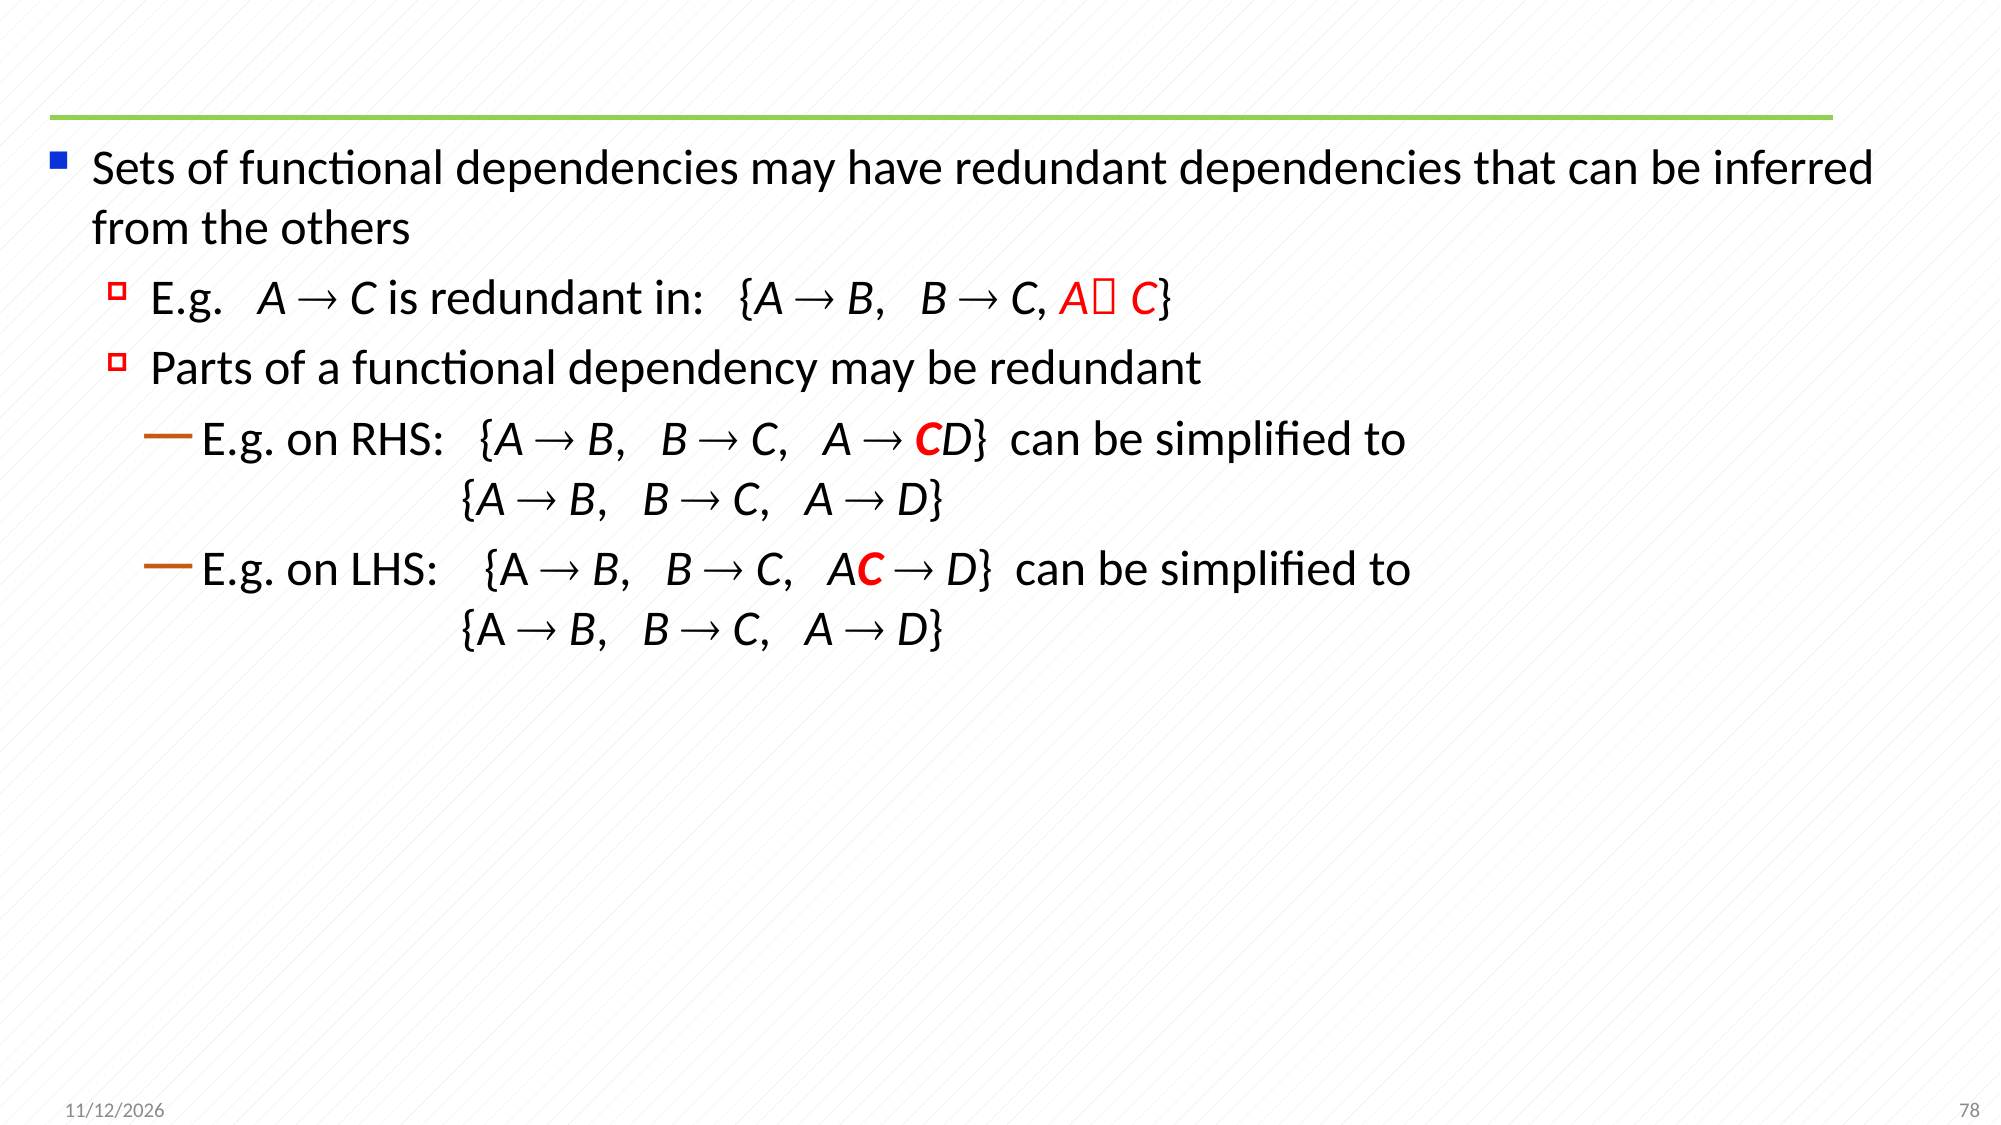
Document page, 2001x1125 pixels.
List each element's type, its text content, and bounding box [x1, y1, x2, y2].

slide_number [49, 1079, 500, 1125]
list Sets of functional dependencies may have redundant dependencies that can be inferred from the others E.g. A  C is redundant in: {A  B, B  C, A C} Parts of a functional dependency may be redundant E.g. on RHS: {A  B, B  C, A  CD} can be simplified to {A  B, B  C, A  D} E.g. on LHS: {A  B, B  C, AC  D} can be simplified to {A  B, B  C, A  D} [32, 126, 1974, 1081]
slide_number 78 [1545, 1079, 1996, 1125]
